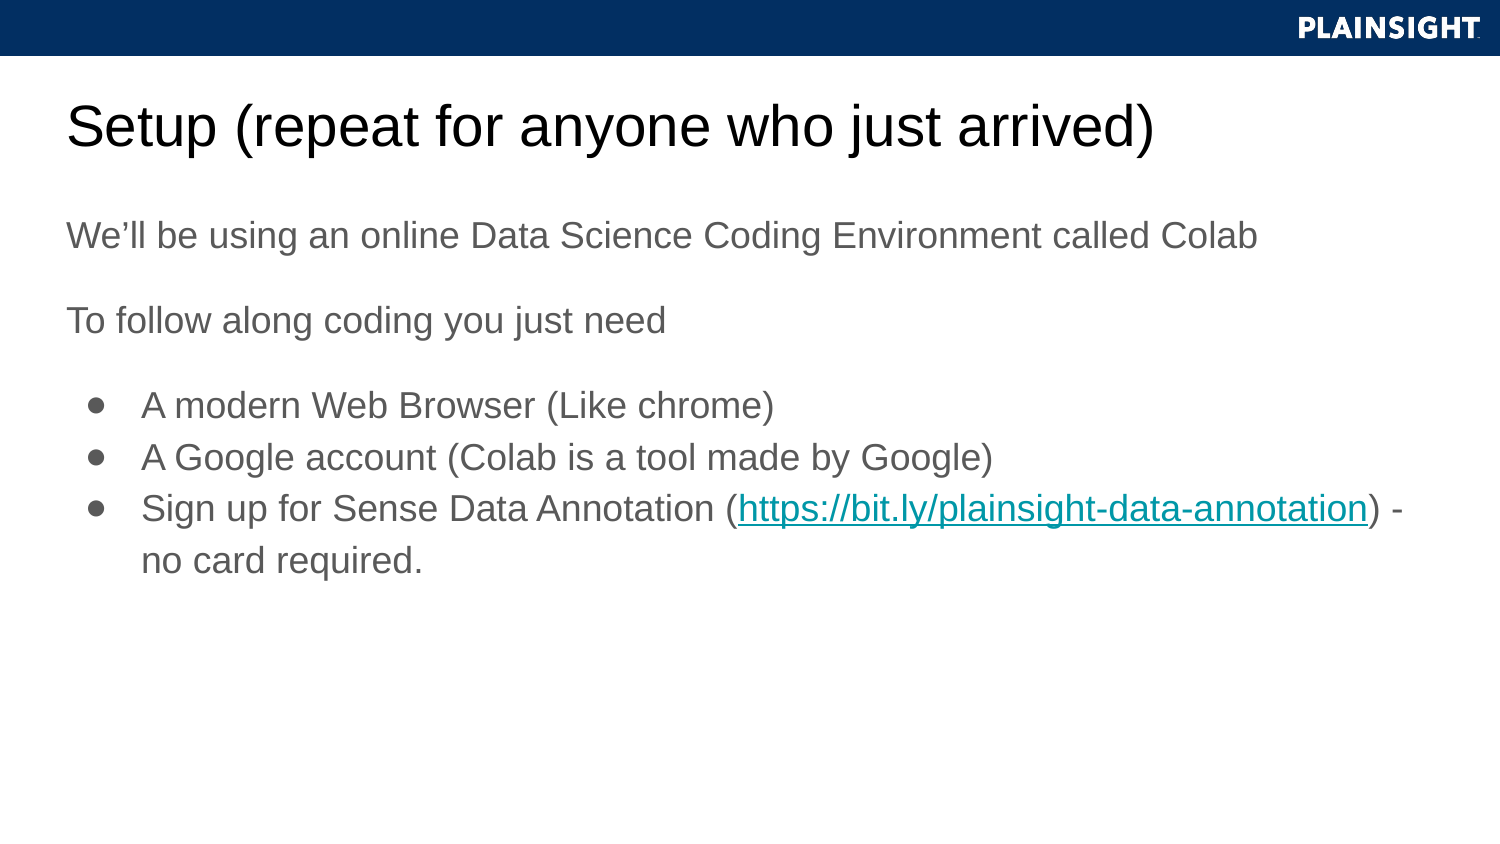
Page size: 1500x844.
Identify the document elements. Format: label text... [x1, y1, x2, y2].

list We’ll be using an online Data Science Coding Environment called Colab To follow along coding you just need A modern Web Browser (Like chrome) A Google account (Colab is a tool made by Google) Sign up for Sense Data Annotation (https://bit.ly/plainsight-data-annotation) - no card required. [51, 189, 1449, 750]
title Setup (repeat for anyone who just arrived) [51, 72, 1449, 167]
picture [1299, 16, 1480, 39]
